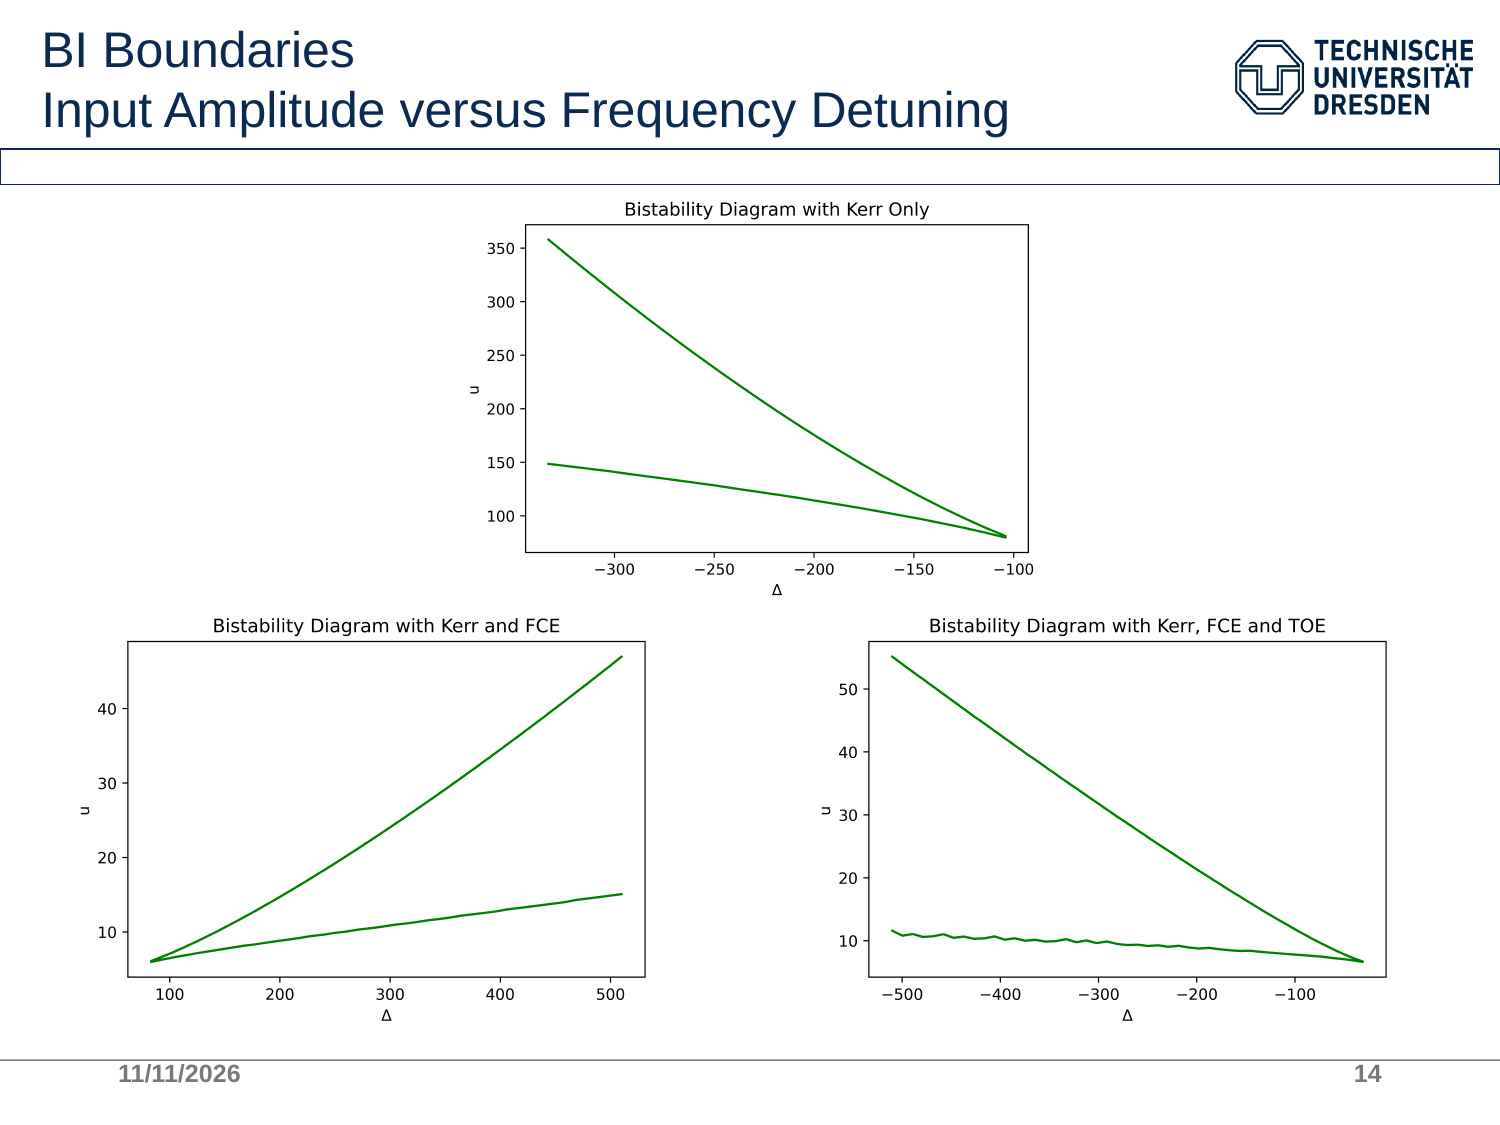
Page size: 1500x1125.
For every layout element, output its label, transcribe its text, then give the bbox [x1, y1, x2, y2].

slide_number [103, 1043, 441, 1103]
slide_number 14 [1059, 1042, 1397, 1103]
picture [1364, 39, 1473, 115]
title BI Boundaries Input Amplitude versus Frequency Detuning [41, 24, 1364, 131]
picture [65, 191, 1398, 1036]
footer [496, 1042, 1004, 1103]
